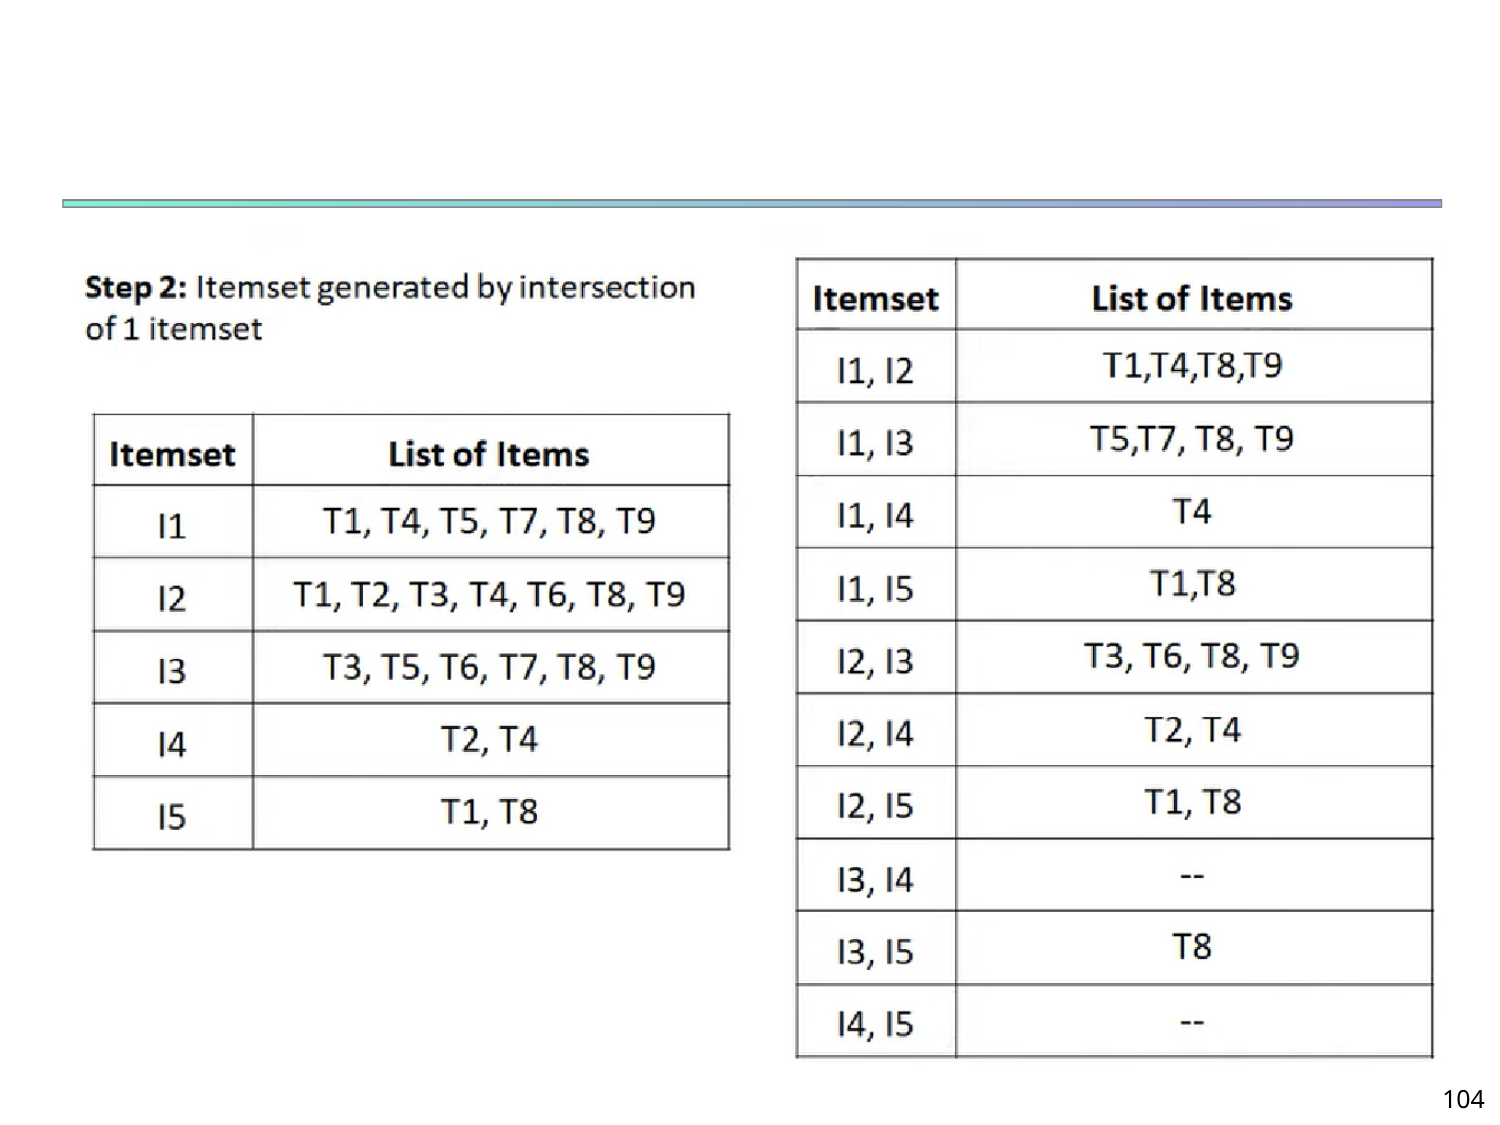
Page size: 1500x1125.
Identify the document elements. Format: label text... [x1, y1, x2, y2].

slide_number ‹#› [1187, 1062, 1500, 1125]
picture [62, 230, 1463, 1086]
